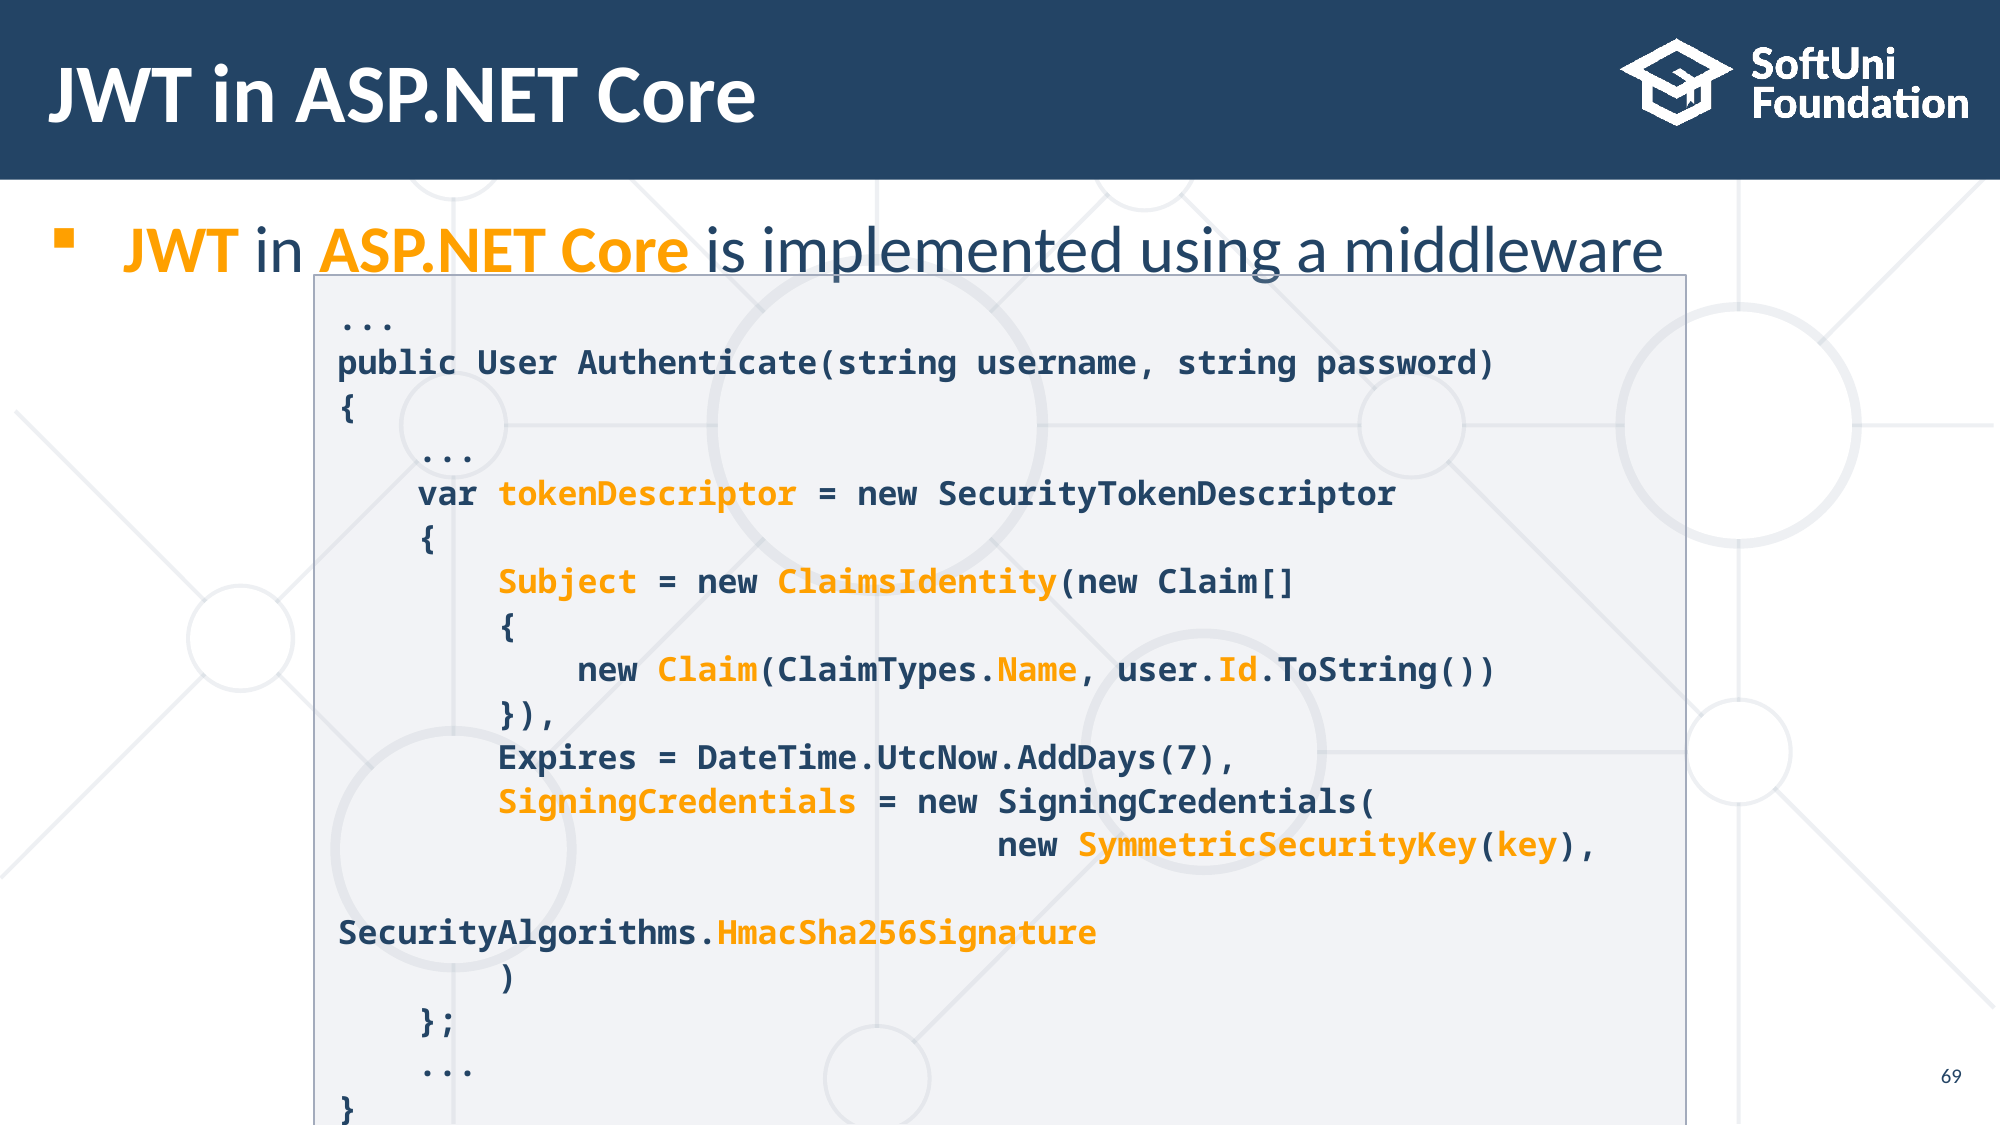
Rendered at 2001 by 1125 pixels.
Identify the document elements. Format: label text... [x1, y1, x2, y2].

title JWT in ASP.NET Core [31, 16, 1591, 162]
slide_number 69 [1897, 1049, 1968, 1101]
text_box ... public User Authenticate(string username, string password) { ... var tokenDescriptor = new SecurityTokenDescriptor { Subject = new ClaimsIdentity(new Claim[] { new Claim(ClaimTypes.Name, user.Id.ToString()) }), Expires = DateTime.UtcNow.AddDays(7), SigningCredentials = new SigningCredentials( new SymmetricSecurityKey(key), SecurityAlgorithms.HmacSha256Signature ) }; ... } [314, 275, 1686, 1125]
list JWT in ASP.NET Core is implemented using a middleware [31, 196, 1970, 1050]
picture [1619, 38, 1968, 126]
